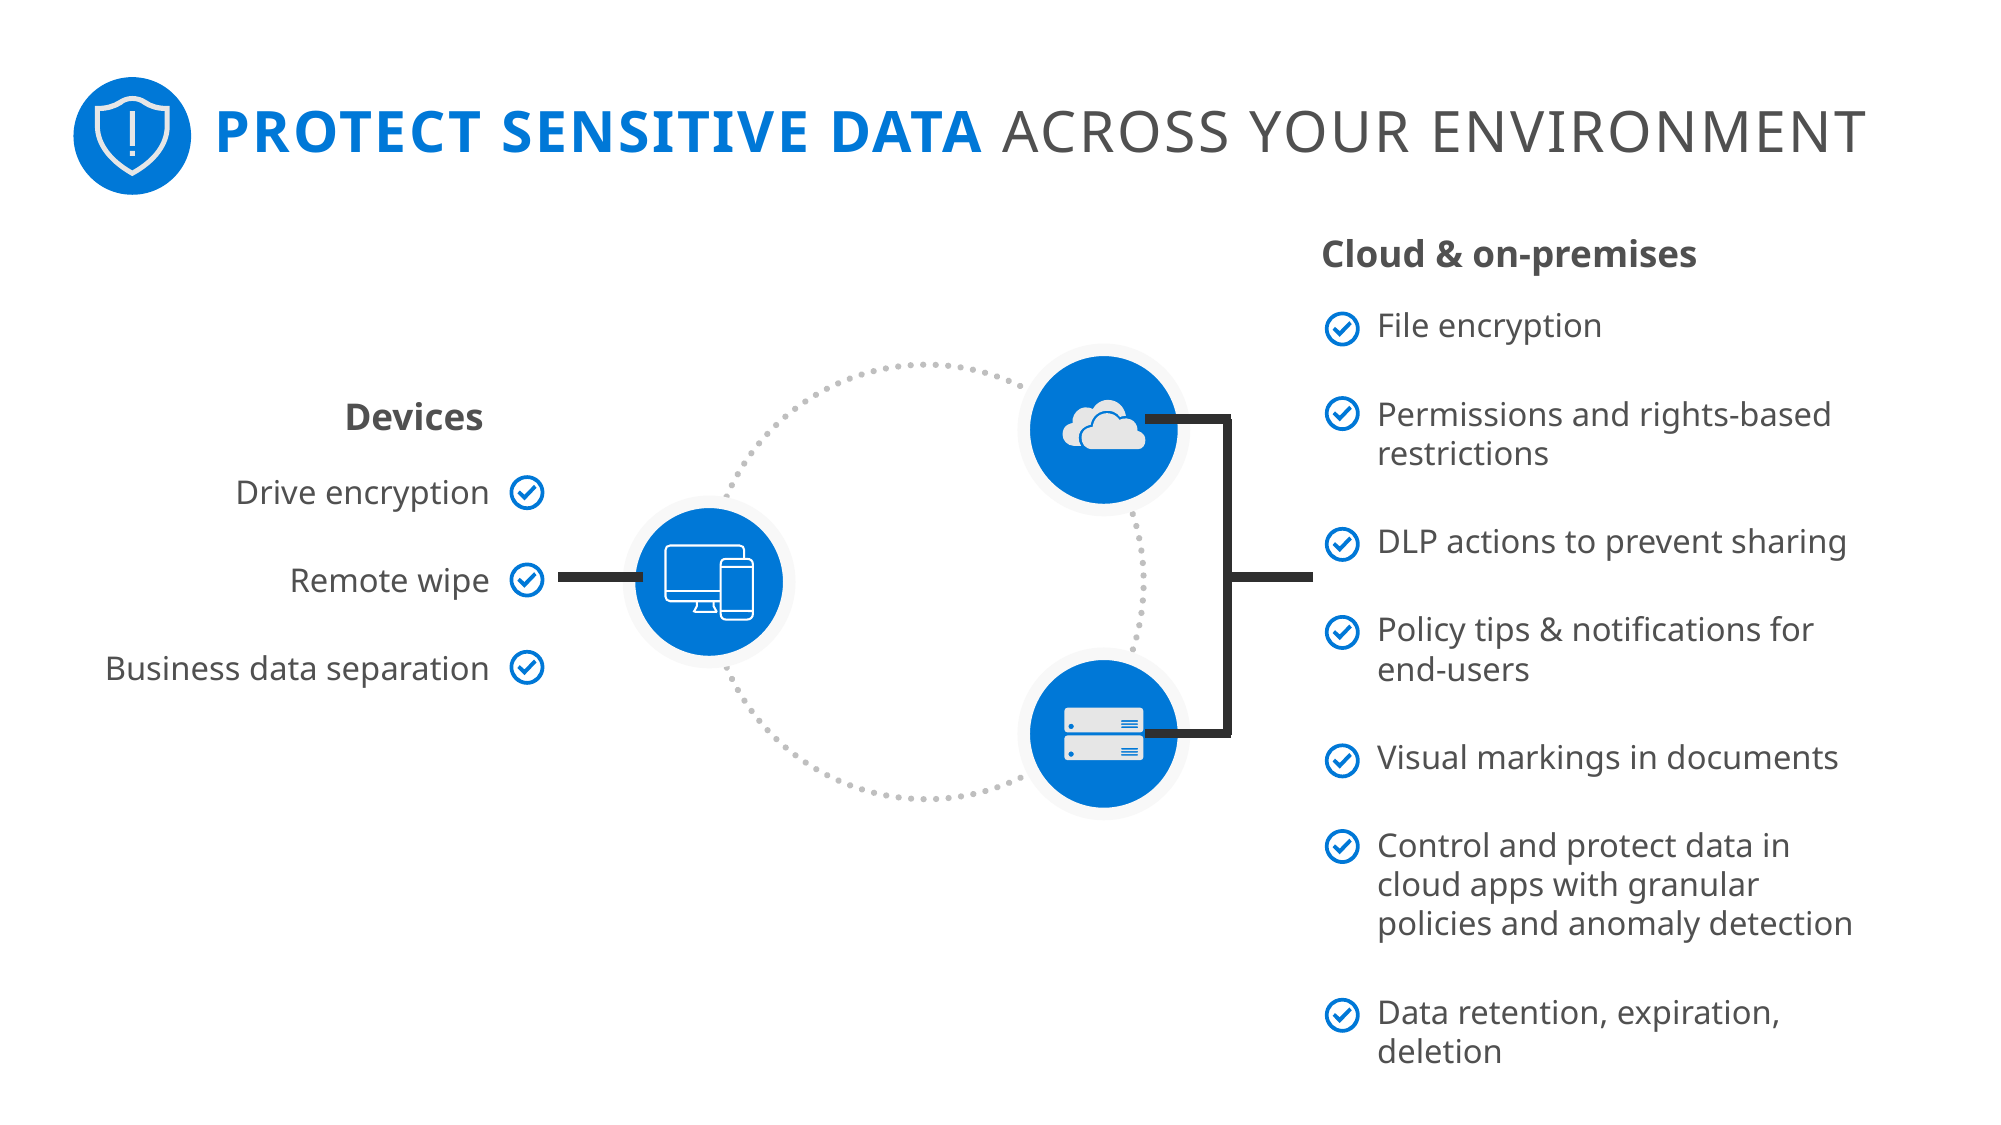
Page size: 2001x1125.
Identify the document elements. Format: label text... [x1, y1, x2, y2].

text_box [1023, 349, 1185, 511]
text_box File encryption Permissions and rights-based restrictions DLP actions to prevent sharing Policy tips & notifications for end-users Visual markings in documents Control and protect data in cloud apps with granular policies and anomaly detection Data retention, expiration, deletion [1310, 346, 1885, 1029]
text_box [1324, 743, 1360, 779]
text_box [1324, 526, 1360, 563]
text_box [1324, 828, 1360, 865]
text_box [1324, 311, 1360, 347]
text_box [73, 76, 192, 195]
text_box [1324, 395, 1360, 432]
text_box Devices [329, 386, 499, 446]
text_box Protect sensitive data across your environment [192, 77, 1927, 191]
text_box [509, 474, 545, 511]
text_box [1145, 418, 1314, 736]
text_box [1324, 997, 1360, 1033]
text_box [1324, 614, 1360, 651]
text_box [628, 501, 790, 663]
text_box Drive encryption Remote wipe Business data separation [0, 419, 557, 740]
text_box [725, 363, 1145, 800]
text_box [1023, 653, 1185, 815]
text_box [509, 562, 545, 598]
text_box Cloud & on-premises [1306, 223, 1713, 283]
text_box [509, 649, 545, 686]
